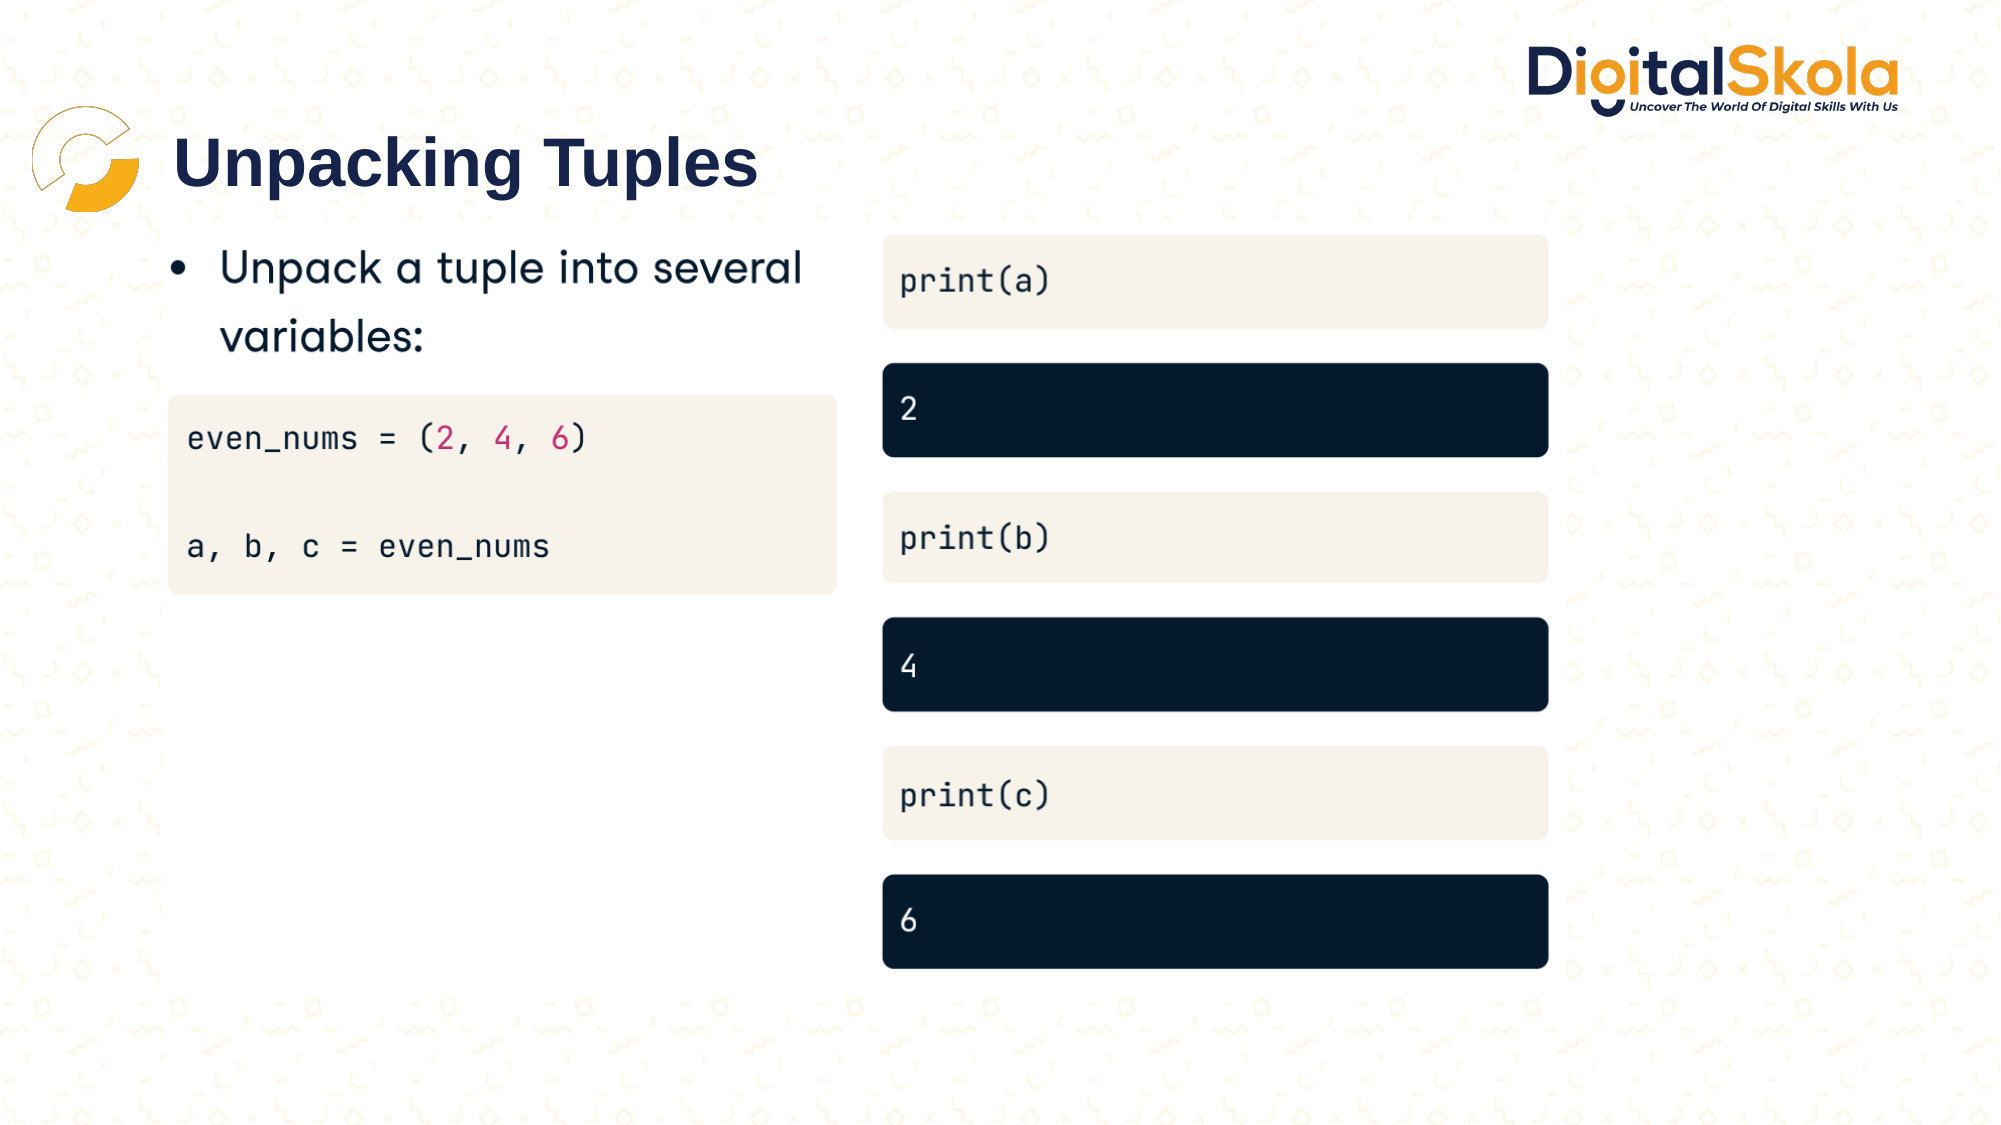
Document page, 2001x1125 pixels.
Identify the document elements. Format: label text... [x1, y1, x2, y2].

text_box Unpacking Tuples [158, 79, 1525, 197]
picture [0, 0, 2001, 1125]
